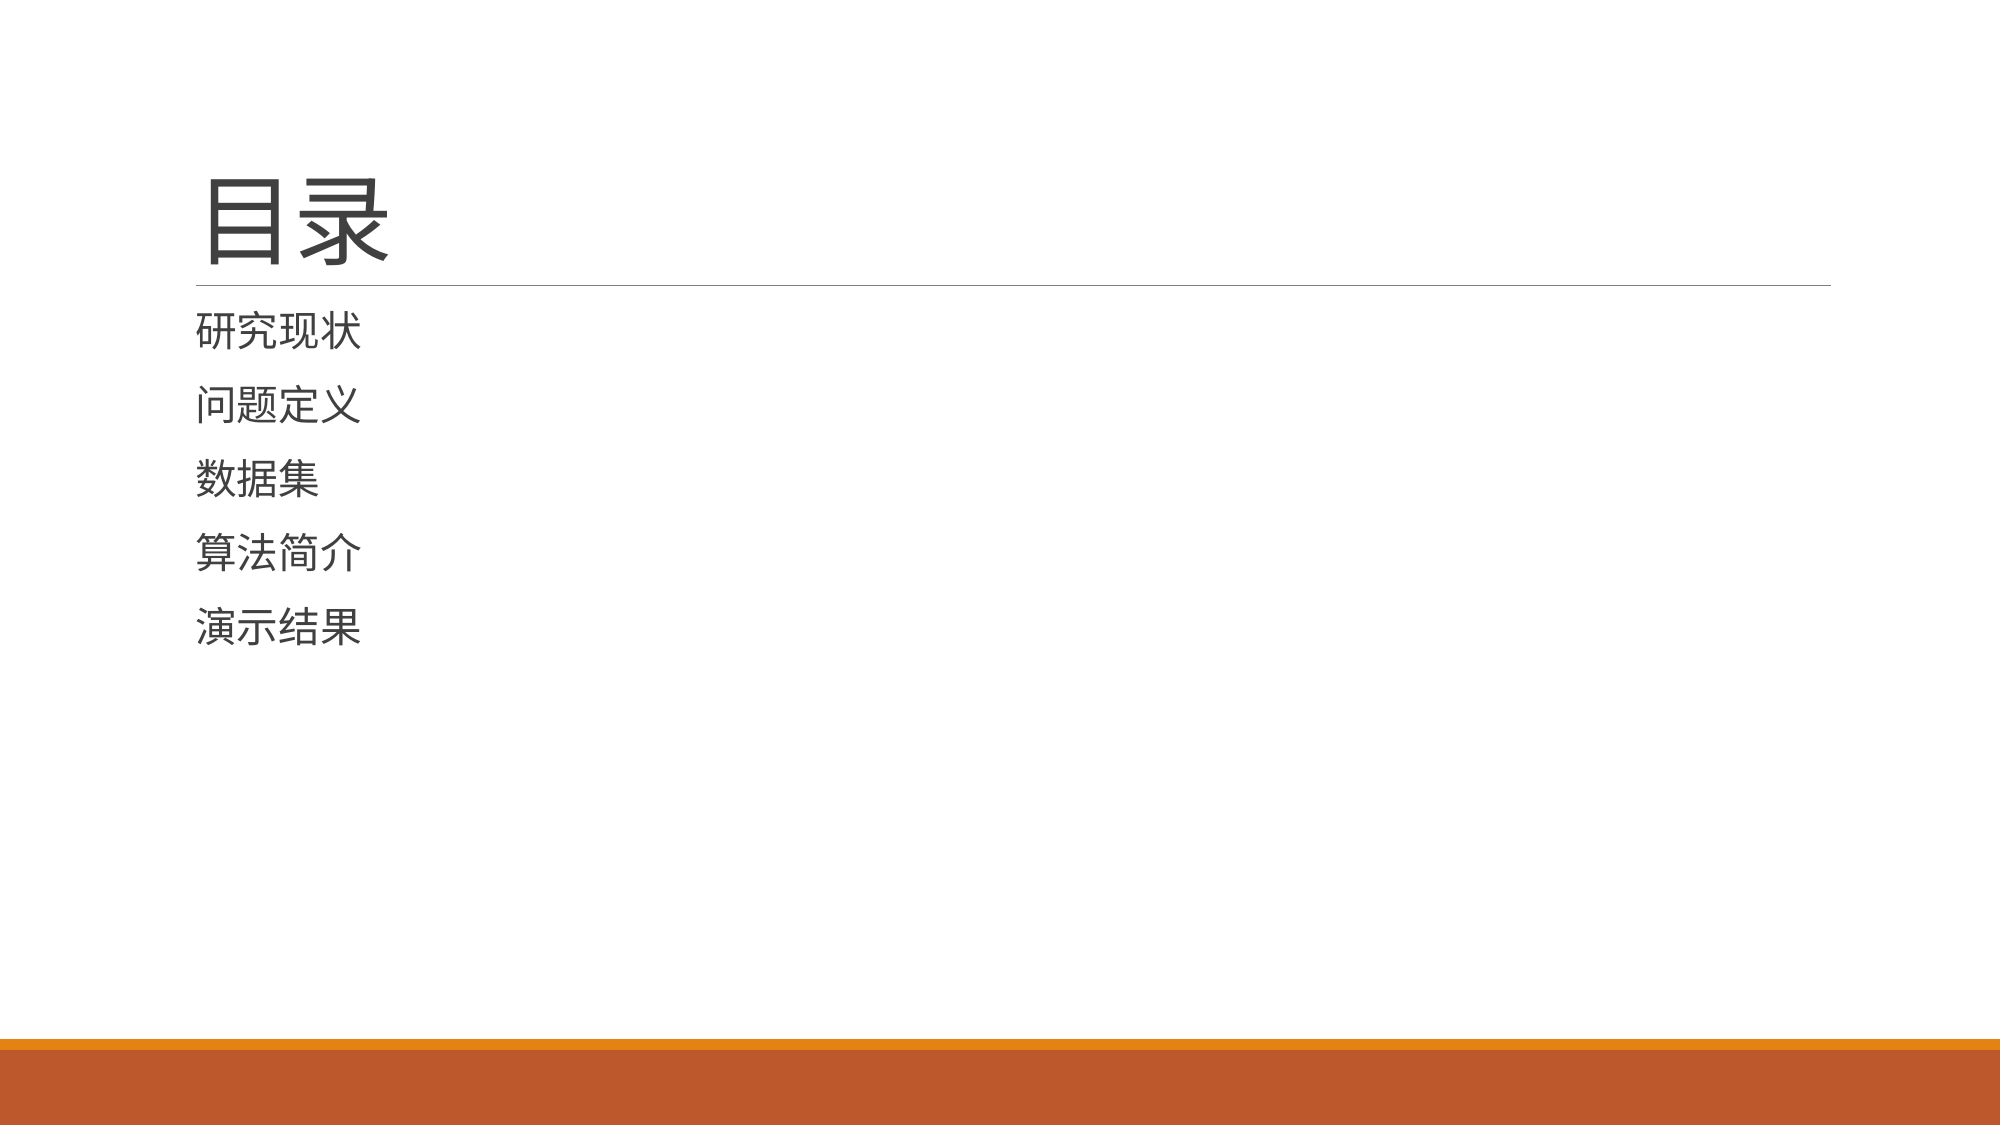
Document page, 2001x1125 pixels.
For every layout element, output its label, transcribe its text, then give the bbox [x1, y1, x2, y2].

title 目录 [180, 47, 1830, 285]
list 研究现状 问题定义 数据集 算法简介 演示结果 [180, 302, 1830, 963]
